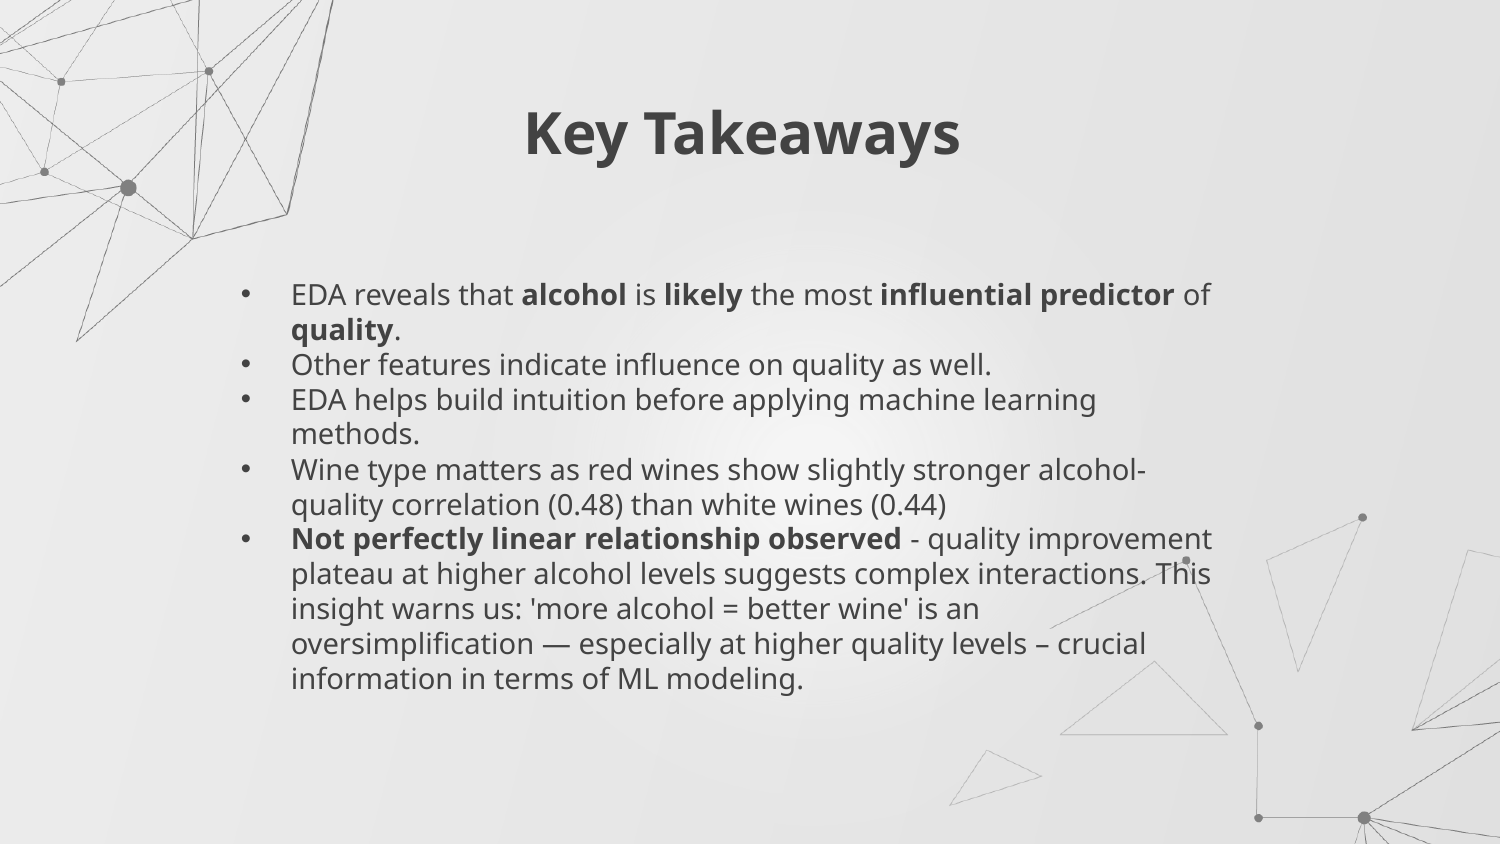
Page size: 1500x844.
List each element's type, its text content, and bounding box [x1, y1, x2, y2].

picture [0, 0, 1500, 844]
title Key Takeaways [432, 61, 1068, 182]
subtitle EDA reveals that alcohol is likely the most influential predictor of quality. Other features indicate influence on quality as well. EDA helps build intuition before applying machine learning methods. Wine type matters as red wines show slightly stronger alcohol-quality correlation (0.48) than white wines (0.44) Not perfectly linear relationship observed - quality improvement plateau at higher alcohol levels suggests complex interactions. This insight warns us: 'more alcohol = better wine' is an oversimplification — especially at higher quality levels – crucial information in terms of ML modeling. [200, 261, 1247, 608]
